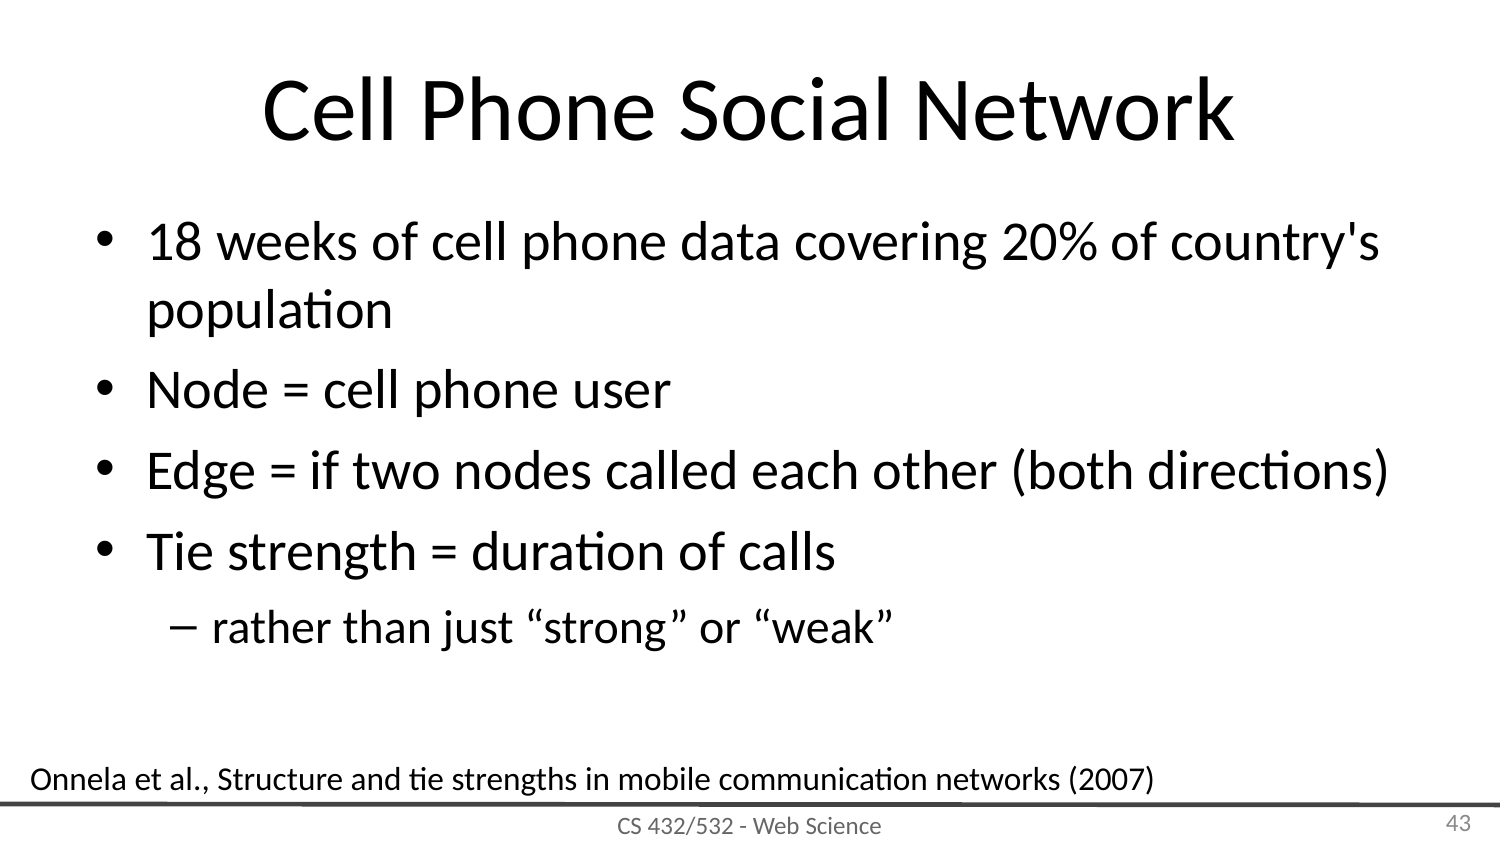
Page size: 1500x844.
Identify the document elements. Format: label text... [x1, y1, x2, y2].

list 18 weeks of cell phone data covering 20% of country's population Node = cell phone user Edge = if two nodes called each other (both directions) Tie strength = duration of calls rather than just “strong” or “weak” [75, 196, 1425, 730]
text_box Onnela et al., Structure and tie strengths in mobile communication networks (2007) [15, 741, 1376, 797]
slide_number ‹#› [1136, 798, 1487, 844]
title Cell Phone Social Network [75, 33, 1425, 175]
